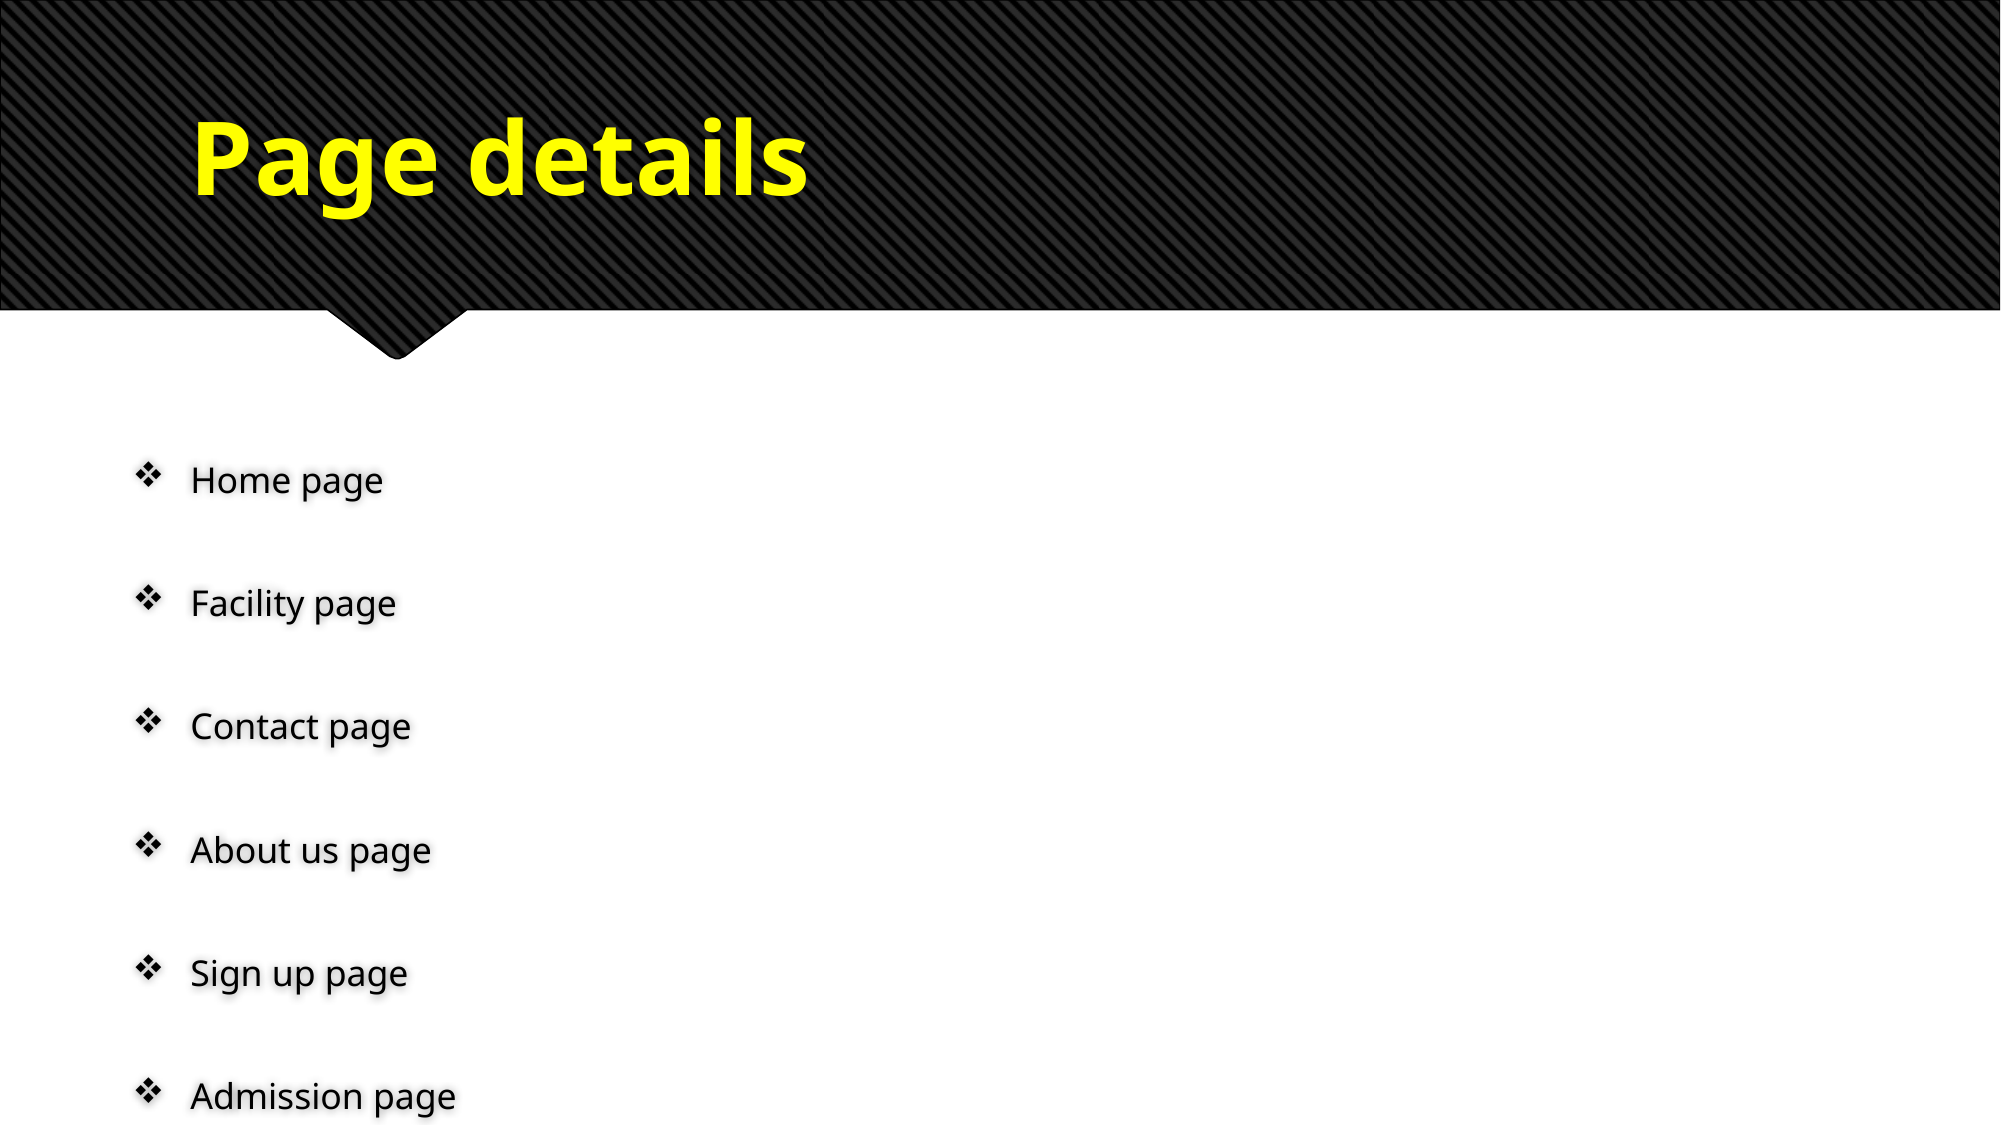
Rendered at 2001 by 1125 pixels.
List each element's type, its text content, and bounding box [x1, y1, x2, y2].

title Page details [174, 63, 1627, 223]
list Home page Facility page Contact page About us page Sign up page Admission page [117, 450, 1780, 1125]
